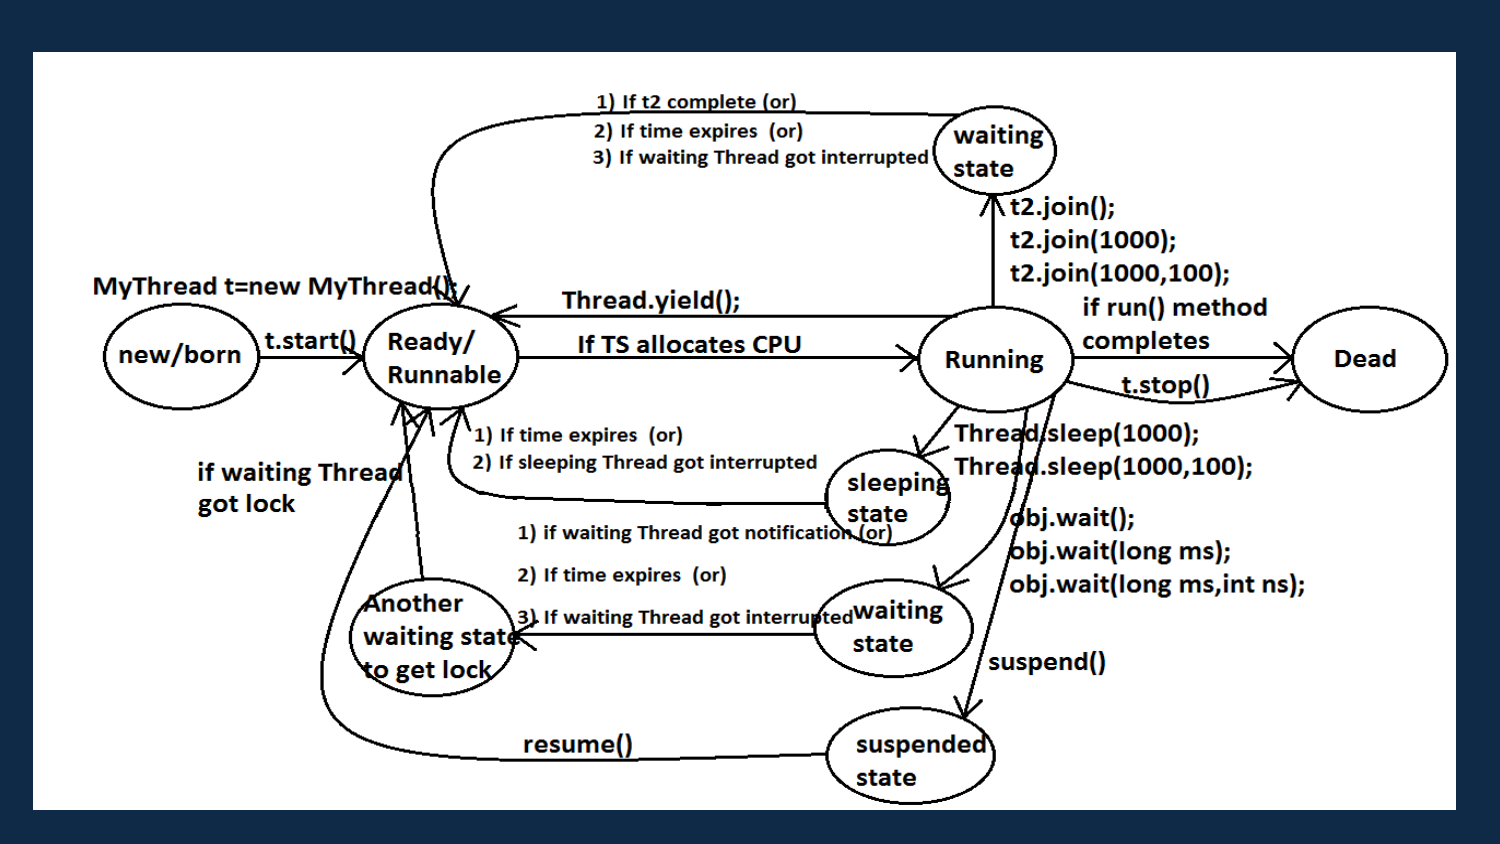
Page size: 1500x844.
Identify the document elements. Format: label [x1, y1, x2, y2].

picture [32, 51, 1456, 811]
